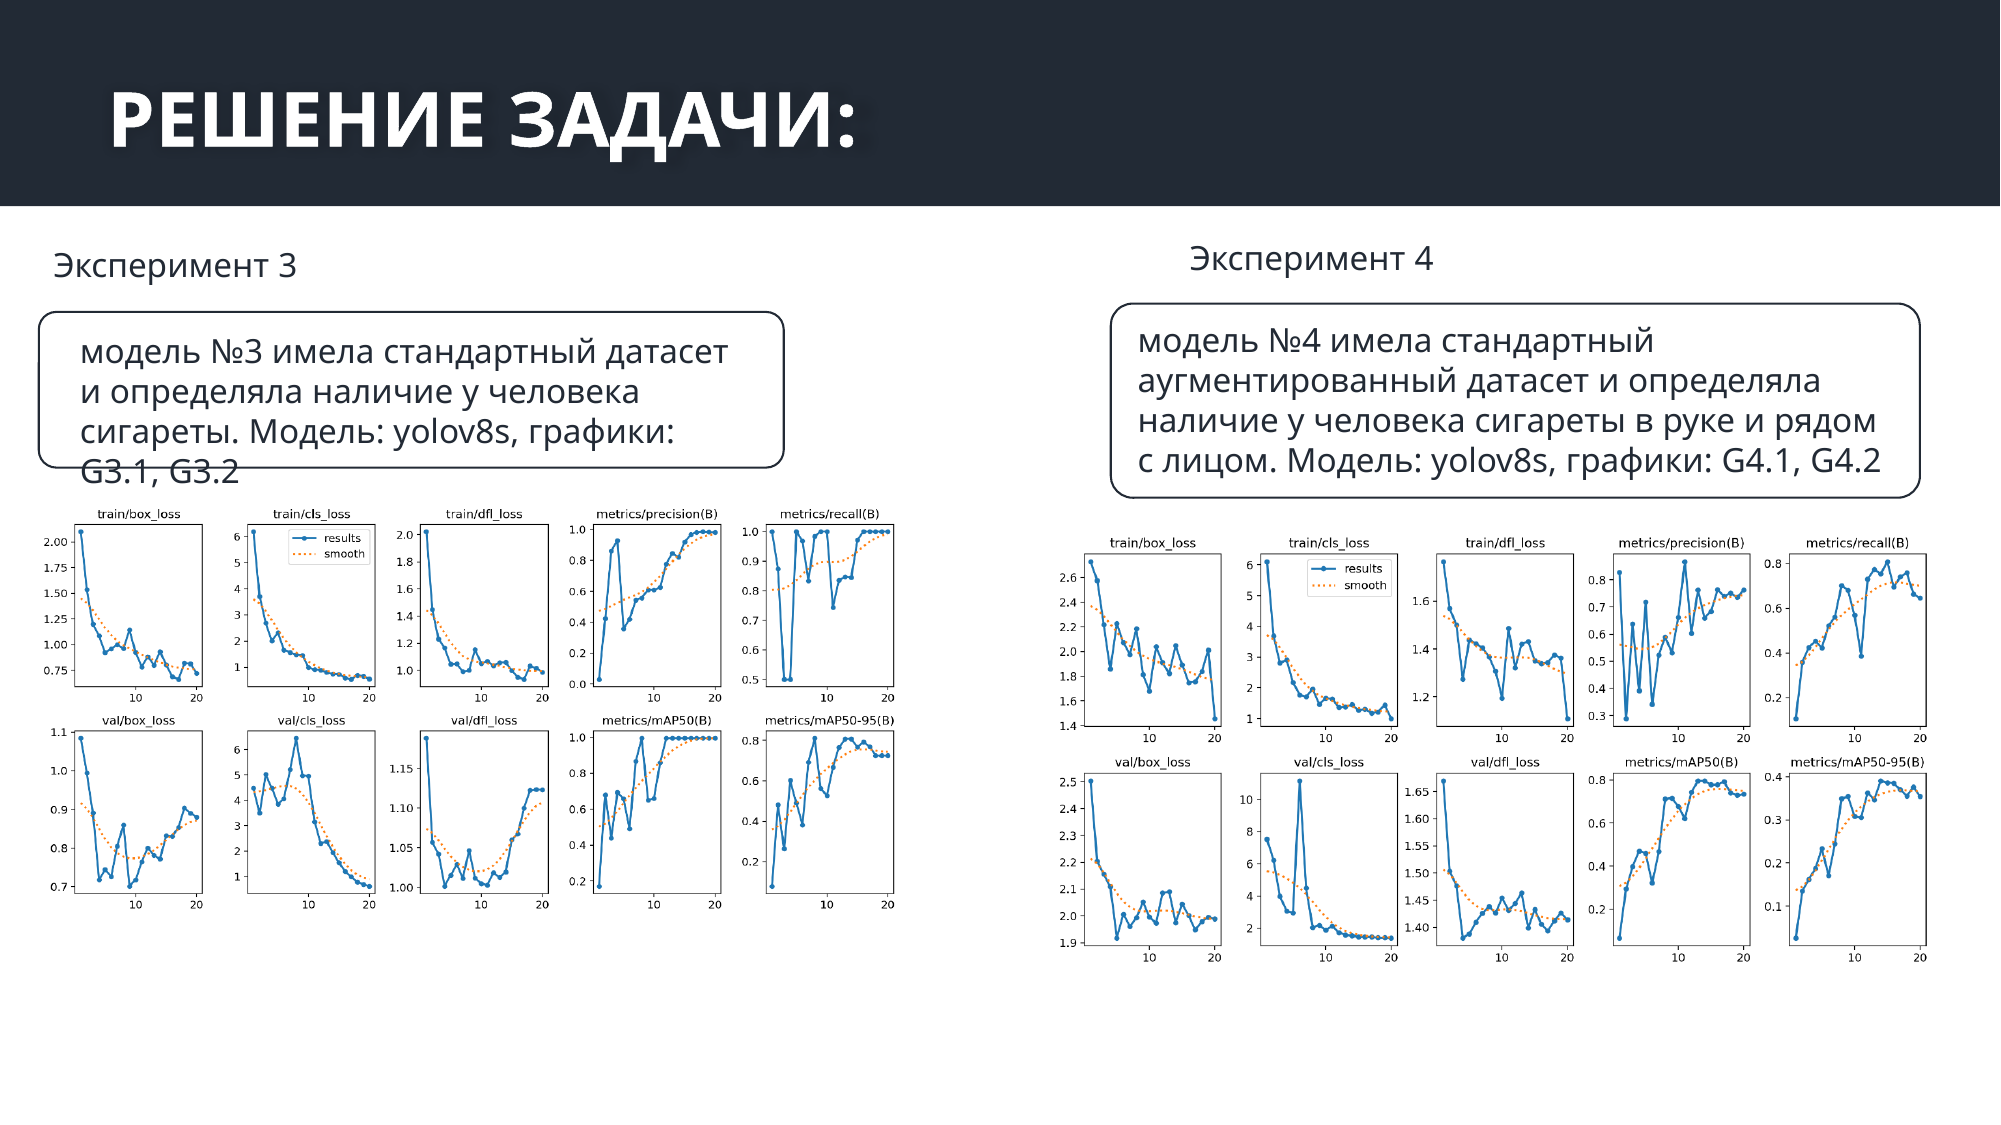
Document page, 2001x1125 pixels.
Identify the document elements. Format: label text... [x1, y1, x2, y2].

text_box [0, 0, 2000, 207]
text_box модель №3 имела стандартный датасет и определяла наличие у человека сигареты. Модель: yolov8s, графики: G3.1, G3.2 [65, 469, 766, 497]
picture [1039, 525, 1940, 976]
text_box РЕШЕНИЕ ЗАДАЧИ: [92, 63, 954, 169]
text_box [37, 310, 785, 469]
picture [38, 497, 907, 922]
text_box [1109, 302, 1921, 499]
text_box Эксперимент 3 [38, 236, 658, 292]
text_box Эксперимент 4 [1175, 229, 1794, 285]
